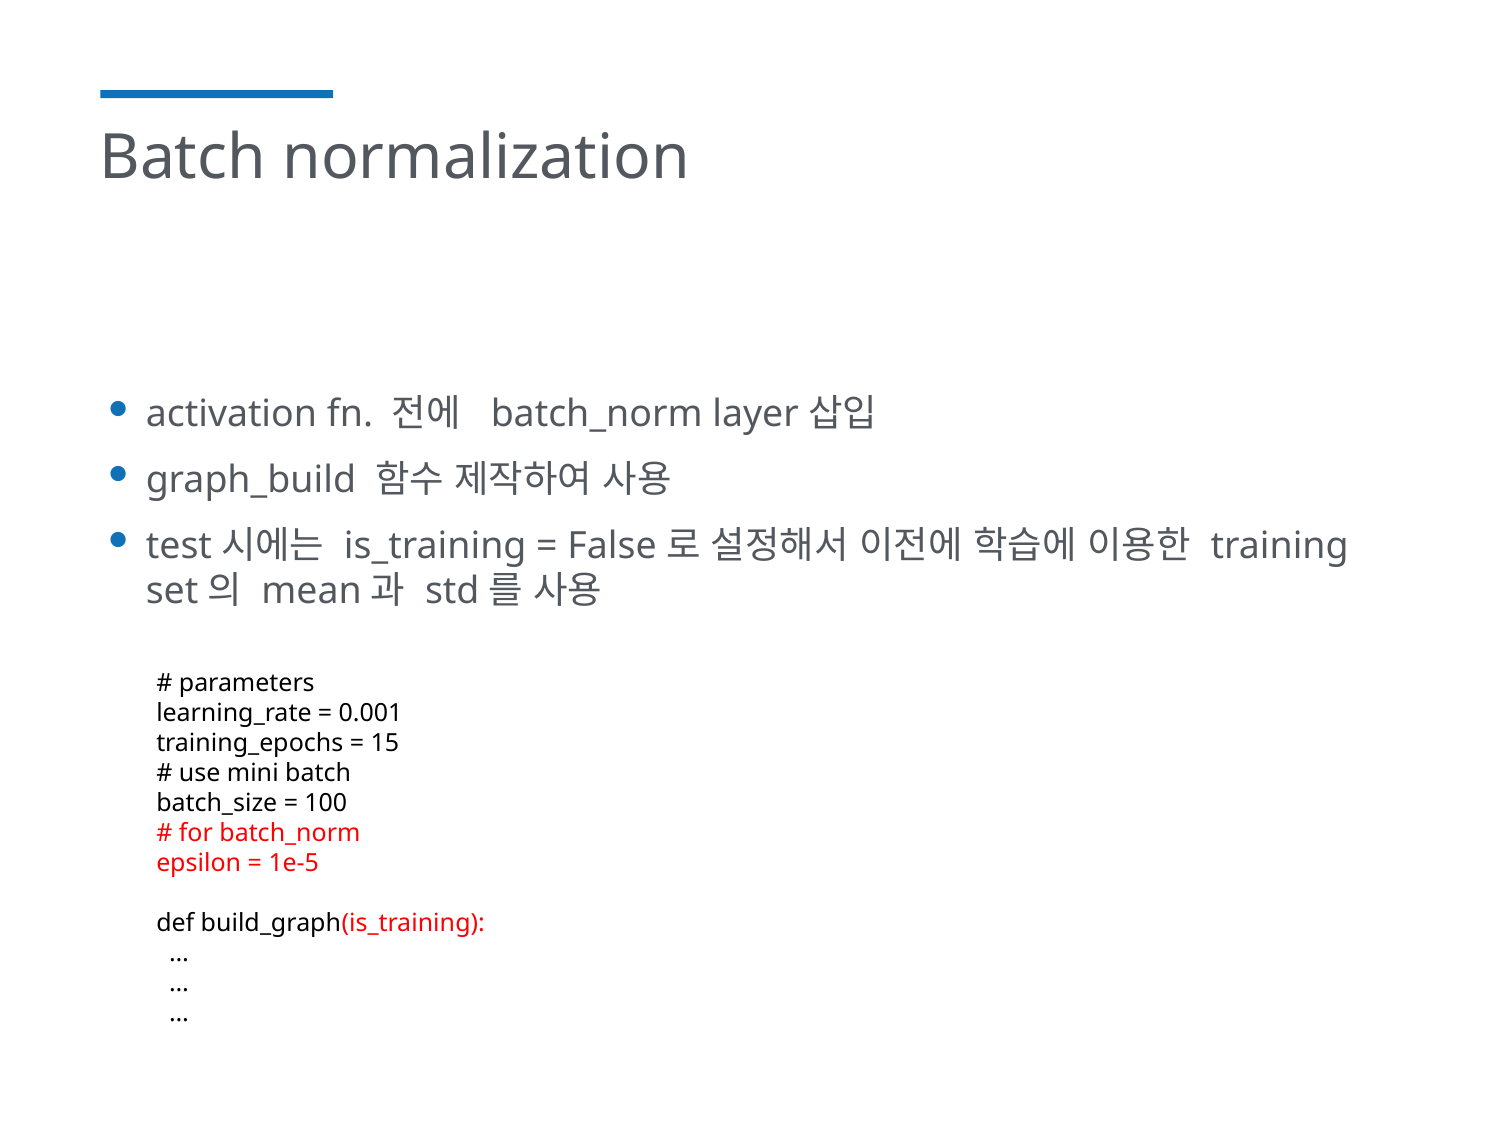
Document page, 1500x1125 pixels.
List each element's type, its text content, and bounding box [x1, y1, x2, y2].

text_box # parameters learning_rate = 0.001 training_epochs = 15 # use mini batch batch_size = 100 # for batch_norm epsilon = 1e-5 def build_graph(is_training): … … … [141, 659, 1345, 1034]
title Batch normalization [84, 117, 1416, 199]
list activation fn. 전에 batch_norm layer삽입 graph_build 함수 제작하여 사용 test시에는 is_training = False로 설정해서 이전에 학습에 이용한 training set의 mean과 std를 사용 [93, 382, 1393, 563]
